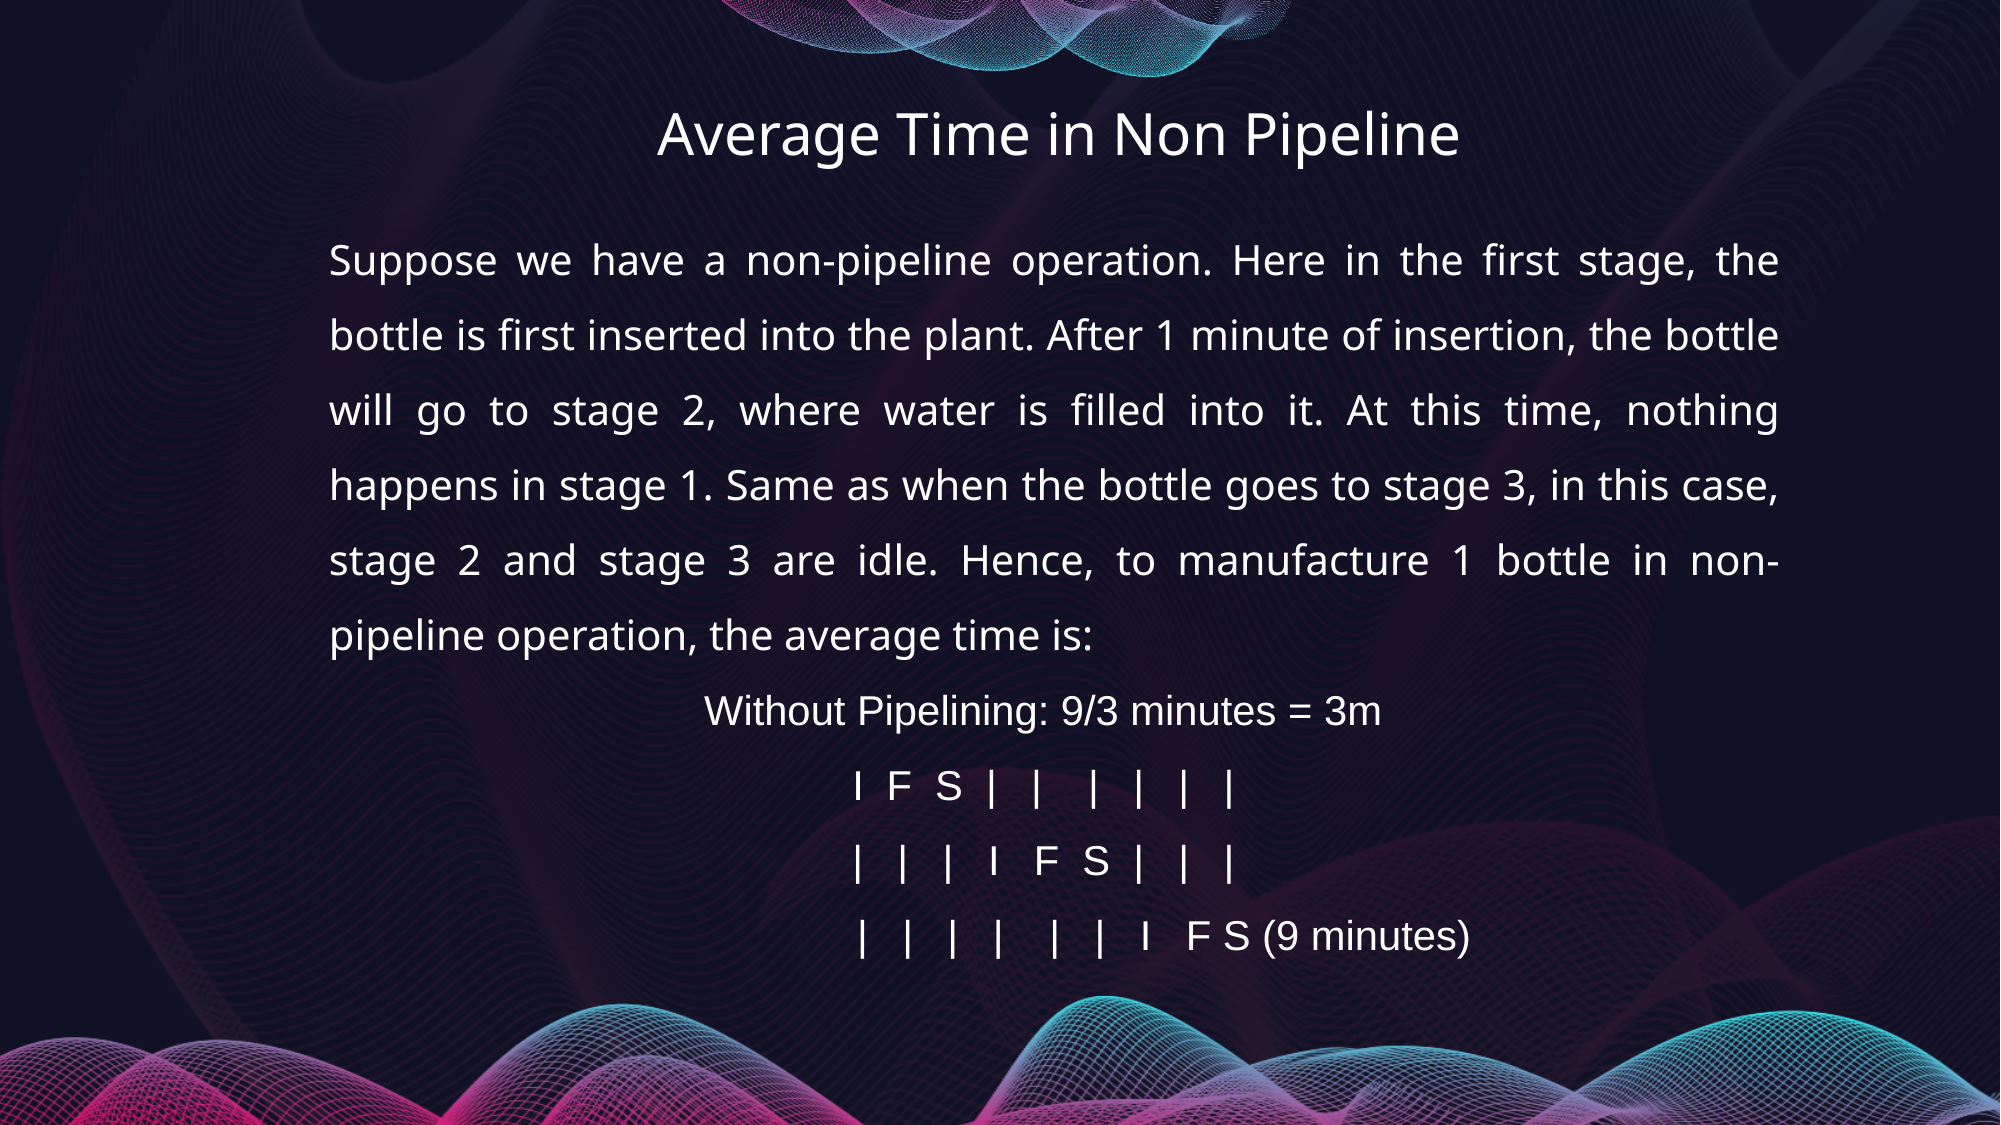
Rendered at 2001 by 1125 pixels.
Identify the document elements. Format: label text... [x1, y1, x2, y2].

text_box Suppose we have a non-pipeline operation. Here in the first stage, the bottle is first inserted into the plant. After 1 minute of insertion, the bottle will go to stage 2, where water is filled into it. At this time, nothing happens in stage 1. Same as when the bottle goes to stage 3, in this case, stage 2 and stage 3 are idle. Hence, to manufacture 1 bottle in non-pipeline operation, the average time is: Without Pipelining: 9/3 minutes = 3m I F S | | | | | | | | | I F S | | | | | | | | | I F S (9 minutes) [267, 201, 1796, 1042]
picture [0, 996, 2000, 1125]
picture [682, 0, 1318, 77]
text_box Average Time in Non Pipeline [360, 89, 1774, 175]
